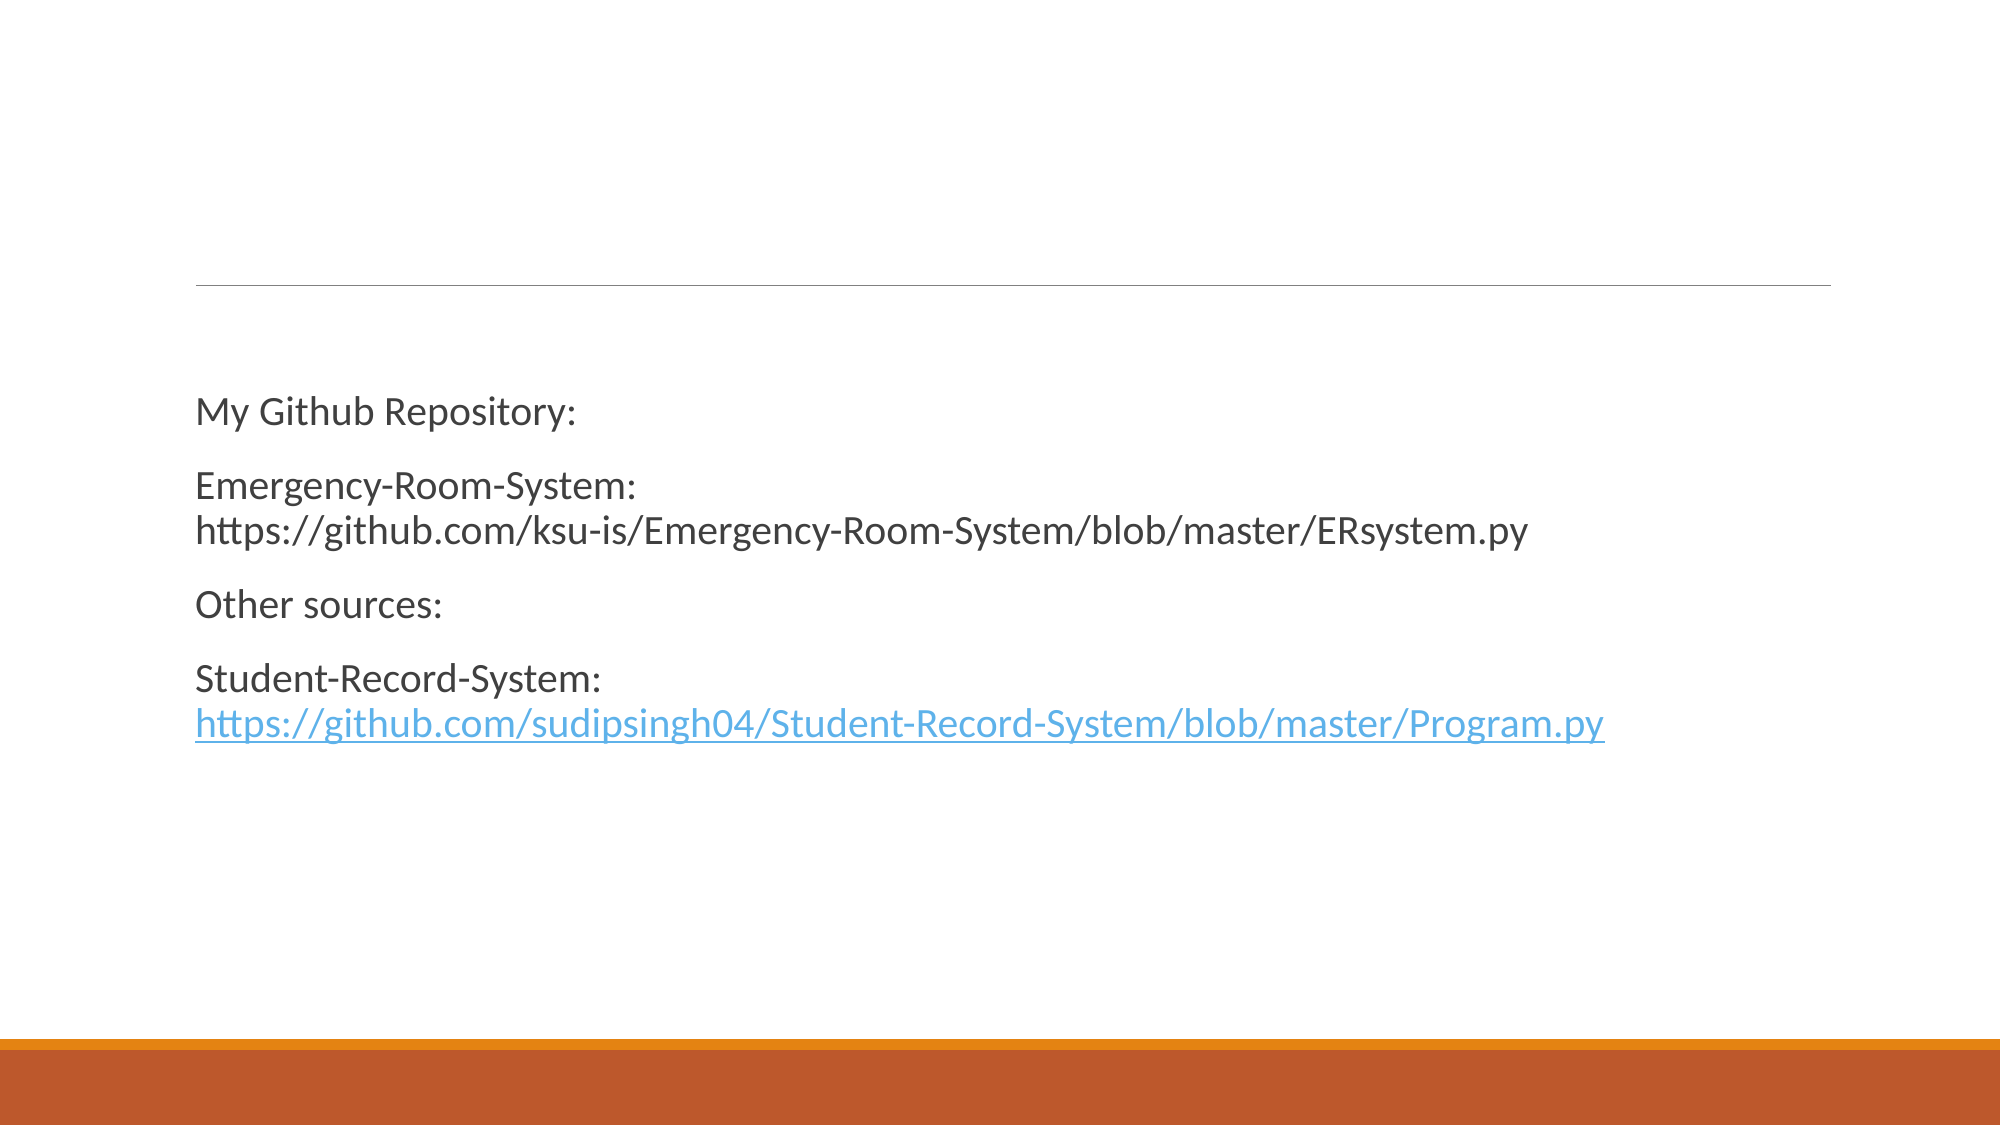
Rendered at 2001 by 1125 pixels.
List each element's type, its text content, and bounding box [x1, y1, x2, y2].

list My Github Repository: Emergency-Room-System: https://github.com/ksu-is/Emergency-Room-System/blob/master/ERsystem.py Other sources: Student-Record-System: https://github.com/sudipsingh04/Student-Record-System/blob/master/Program.py [180, 302, 1830, 963]
